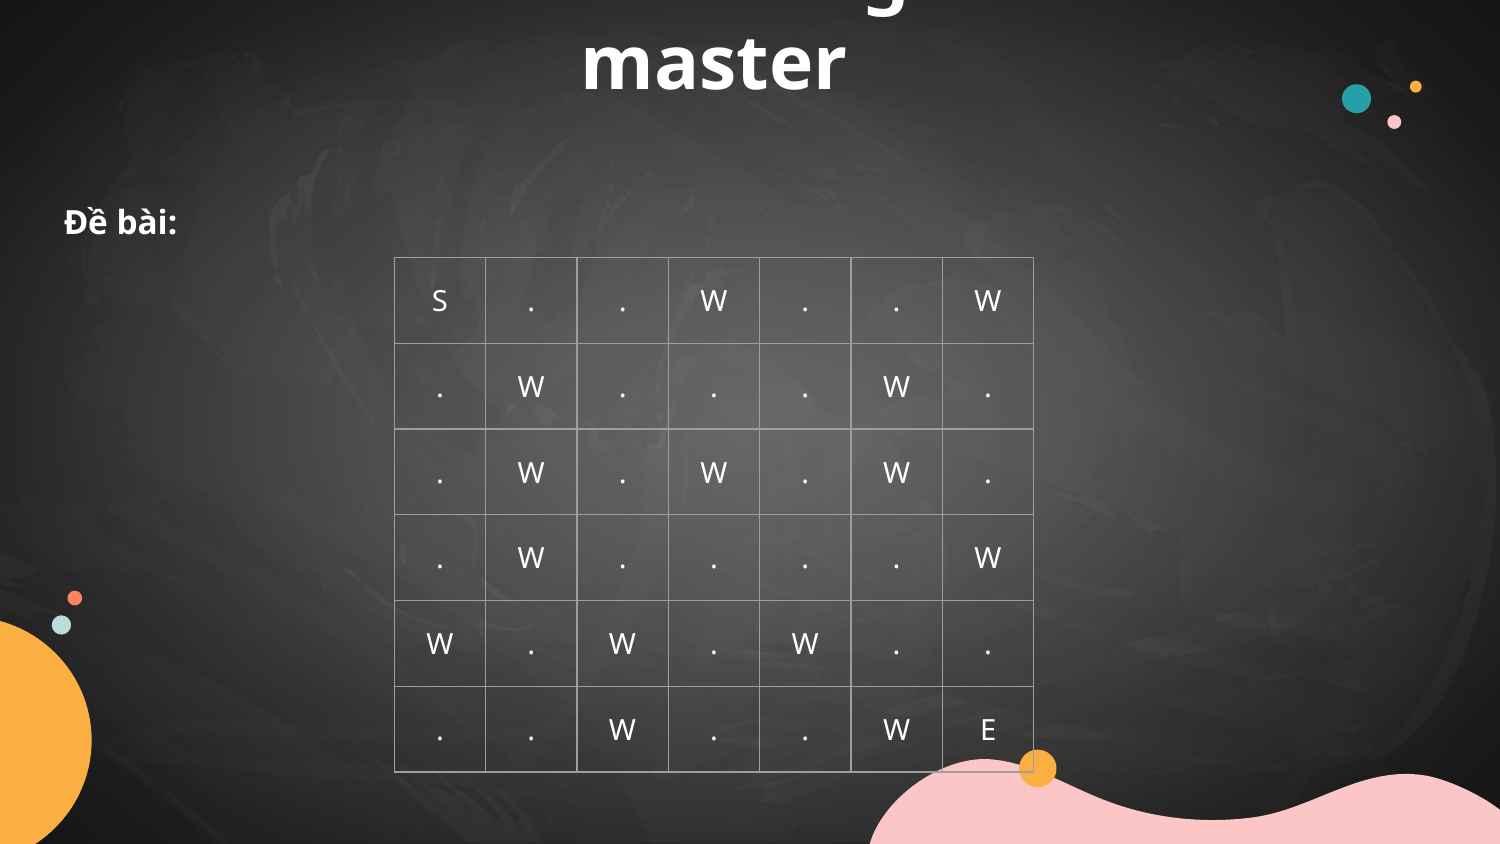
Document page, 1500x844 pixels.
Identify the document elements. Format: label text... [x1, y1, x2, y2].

table_cell W [852, 430, 942, 514]
table_cell . [760, 687, 850, 771]
table_header . [760, 258, 850, 343]
table_header . [486, 258, 576, 343]
table_cell . [852, 515, 942, 600]
table_cell W [486, 515, 576, 600]
table_cell . [760, 515, 850, 600]
table_cell . [578, 430, 668, 514]
text_box Đề bài: [48, 186, 689, 281]
table_cell E [943, 687, 1033, 771]
table_cell . [943, 430, 1033, 514]
table_cell . [395, 344, 485, 428]
table_cell W [852, 344, 942, 428]
table_cell . [760, 344, 850, 428]
table_cell . [395, 515, 485, 600]
table_cell . [669, 687, 759, 771]
table_header W [669, 258, 759, 343]
table_header . [578, 258, 668, 343]
table_cell . [486, 687, 576, 771]
table_cell W [852, 687, 942, 771]
table_cell . [578, 515, 668, 600]
table_cell W [760, 601, 850, 686]
table_cell W [669, 430, 759, 514]
table_cell . [943, 344, 1033, 428]
picture [0, 0, 1500, 844]
table_header W [943, 258, 1033, 343]
table_cell . [943, 601, 1033, 686]
table_cell . [669, 344, 759, 428]
table_cell . [395, 687, 485, 771]
table_cell . [486, 601, 576, 686]
table_cell W [486, 344, 576, 428]
table_cell W [578, 687, 668, 771]
table_cell . [669, 515, 759, 600]
table_cell . [578, 344, 668, 428]
table_cell W [578, 601, 668, 686]
table_cell . [395, 430, 485, 514]
table_cell W [943, 515, 1033, 600]
text_box Bài toán Dungeon master [286, 23, 1143, 120]
table_cell . [852, 601, 942, 686]
table_header S [395, 258, 485, 343]
table_cell W [395, 601, 485, 686]
table_cell W [486, 430, 576, 514]
table_cell . [669, 601, 759, 686]
table_header . [852, 258, 942, 343]
table_cell . [760, 430, 850, 514]
